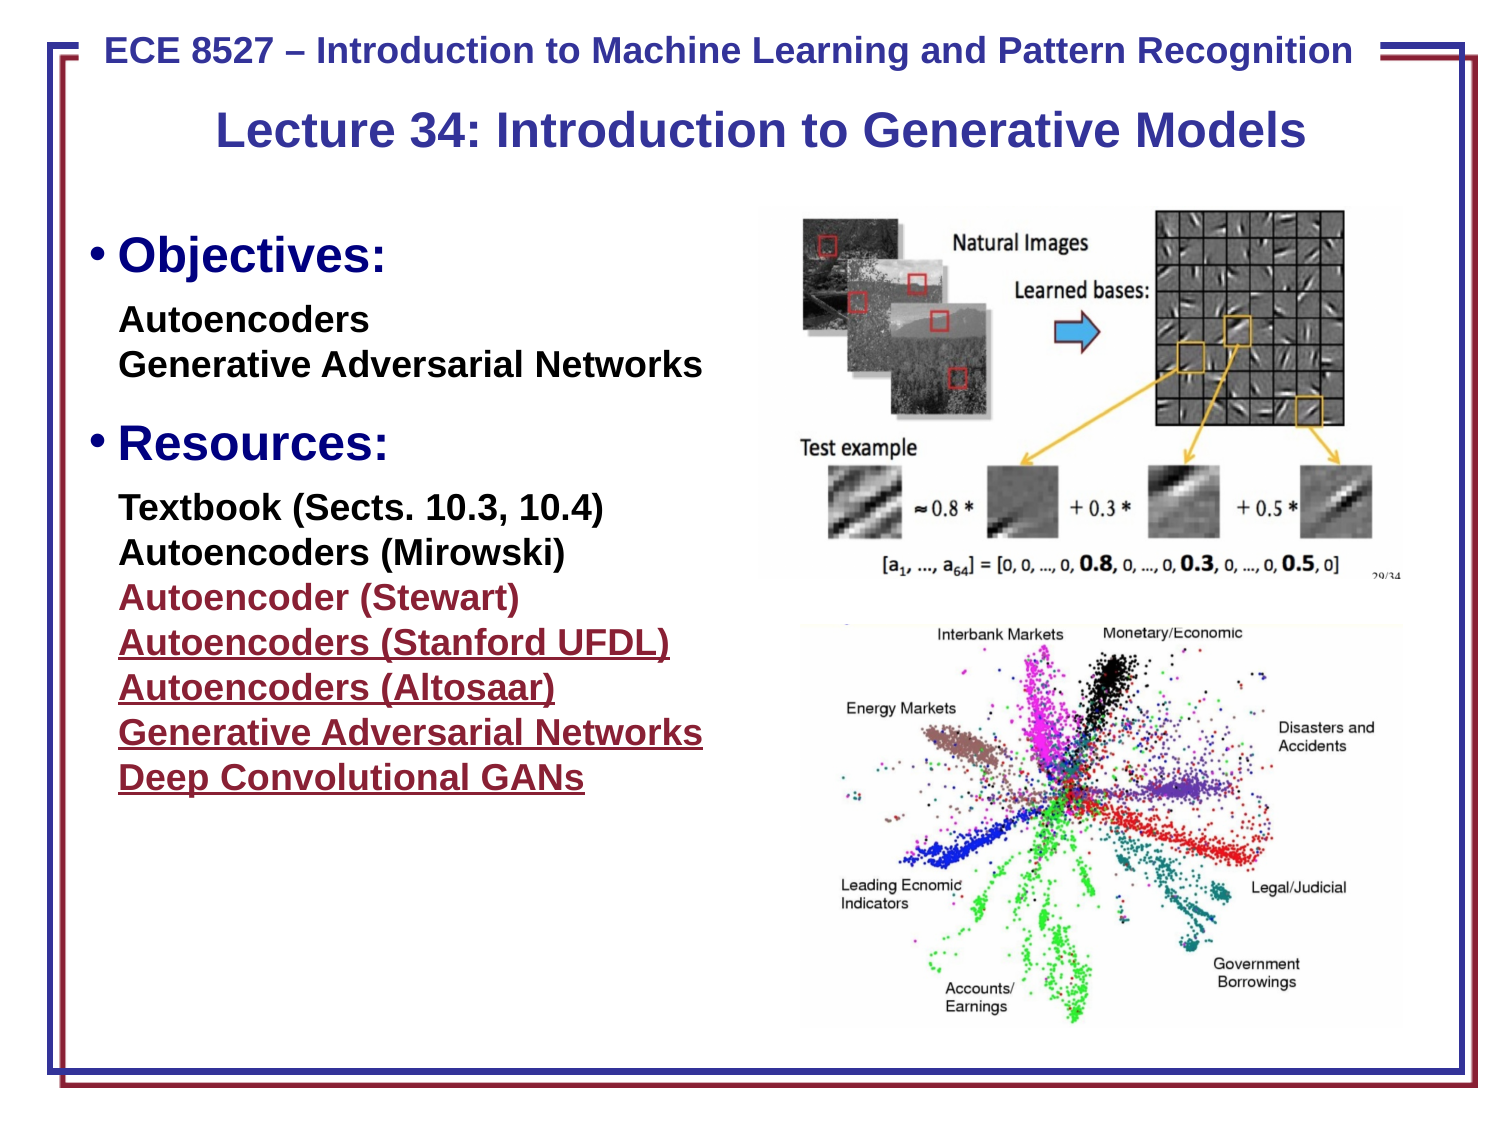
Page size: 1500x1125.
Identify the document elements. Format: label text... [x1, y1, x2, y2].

text_box Objectives: Autoencoders Generative Adversarial Networks Resources: Textbook (Sects. 10.3, 10.4) Autoencoders (Mirowski) Autoencoder (Stewart) Autoencoders (Stanford UFDL) Autoencoders (Altosaar) Generative Adversarial Networks Deep Convolutional GANs [88, 222, 750, 894]
picture [799, 624, 1403, 1028]
text_box Lecture 34: Introduction to Generative Models [67, 90, 1457, 166]
picture [758, 206, 1403, 579]
